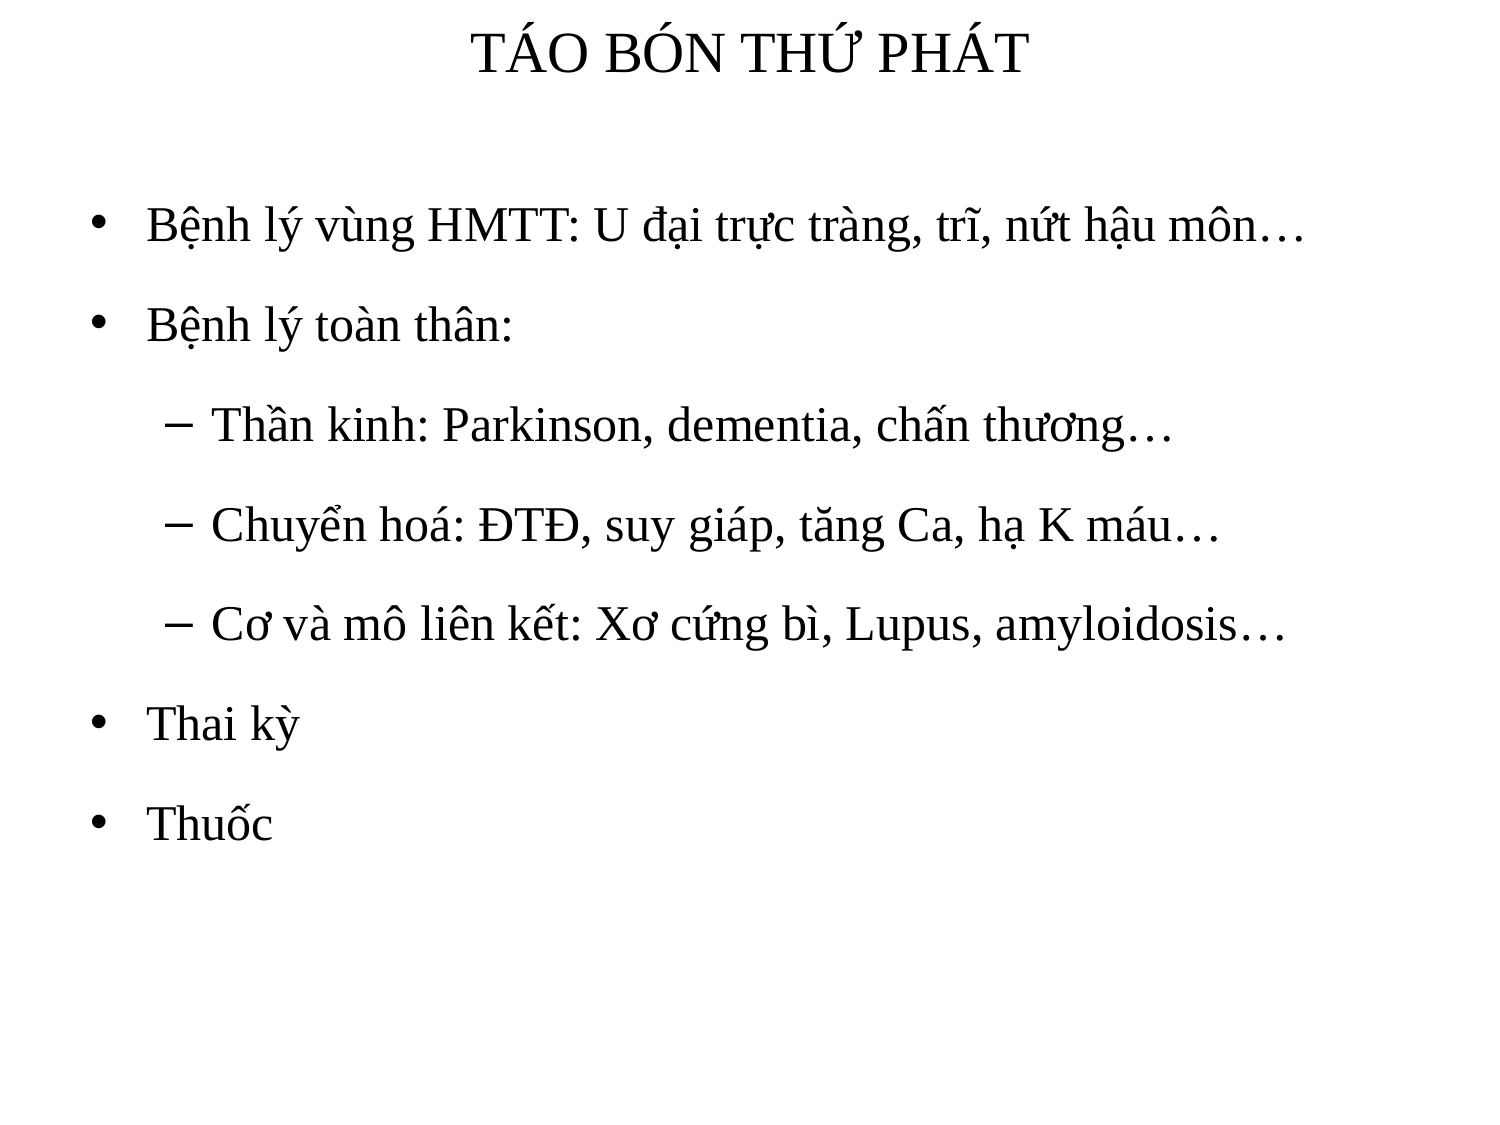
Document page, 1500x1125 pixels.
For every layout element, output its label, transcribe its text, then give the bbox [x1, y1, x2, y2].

title TÁO BÓN THỨ PHÁT [75, 2, 1425, 97]
list Bệnh lý vùng HMTT: U đại trực tràng, trĩ, nứt hậu môn… Bệnh lý toàn thân: Thần kinh: Parkinson, dementia, chấn thương… Chuyển hoá: ĐTĐ, suy giáp, tăng Ca, hạ K máu… Cơ và mô liên kết: Xơ cứng bì, Lupus, amyloidosis… Thai kỳ Thuốc [75, 153, 1425, 1005]
